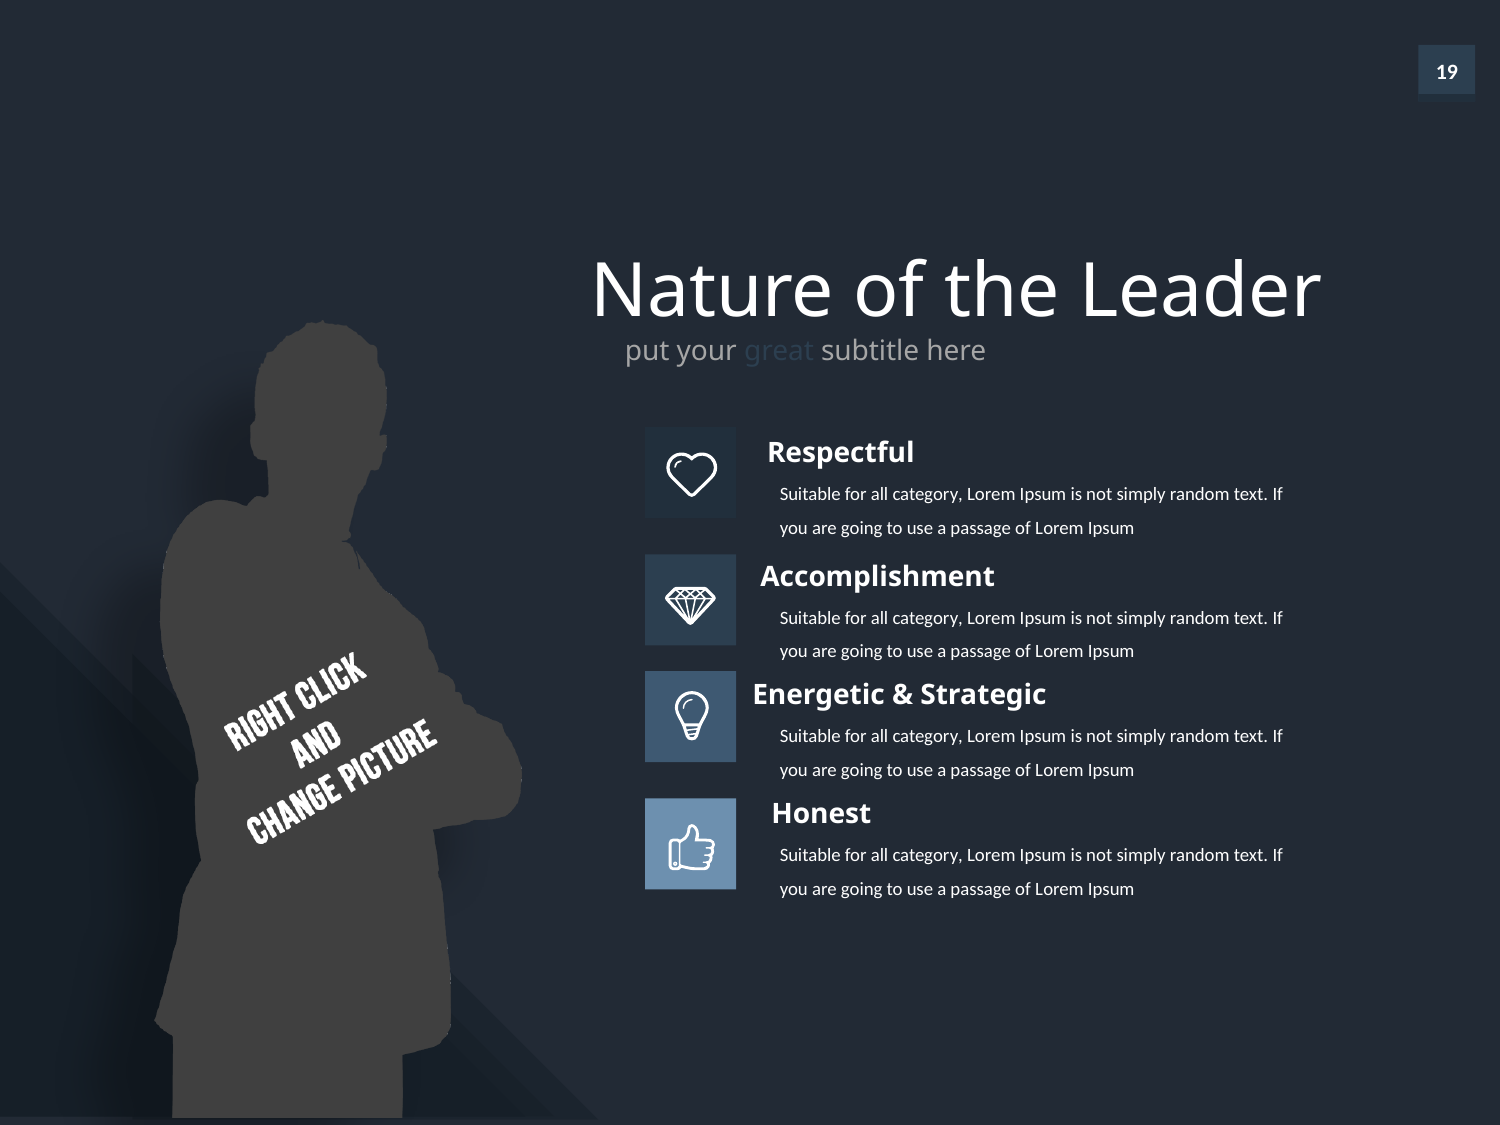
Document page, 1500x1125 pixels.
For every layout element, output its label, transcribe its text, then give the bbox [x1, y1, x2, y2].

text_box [764, 669, 1314, 787]
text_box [764, 787, 1314, 942]
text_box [668, 824, 715, 871]
text_box [644, 553, 737, 646]
text_box [664, 586, 716, 625]
picture [105, 319, 538, 1118]
text_box [644, 426, 737, 519]
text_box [764, 427, 1314, 550]
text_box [764, 550, 1314, 669]
text_box put your great subtitle here [610, 339, 1002, 374]
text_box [674, 691, 709, 741]
text_box Nature of the Leader [575, 234, 1338, 339]
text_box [0, 559, 599, 1120]
text_box [644, 797, 737, 890]
text_box [644, 670, 737, 763]
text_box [664, 451, 719, 498]
